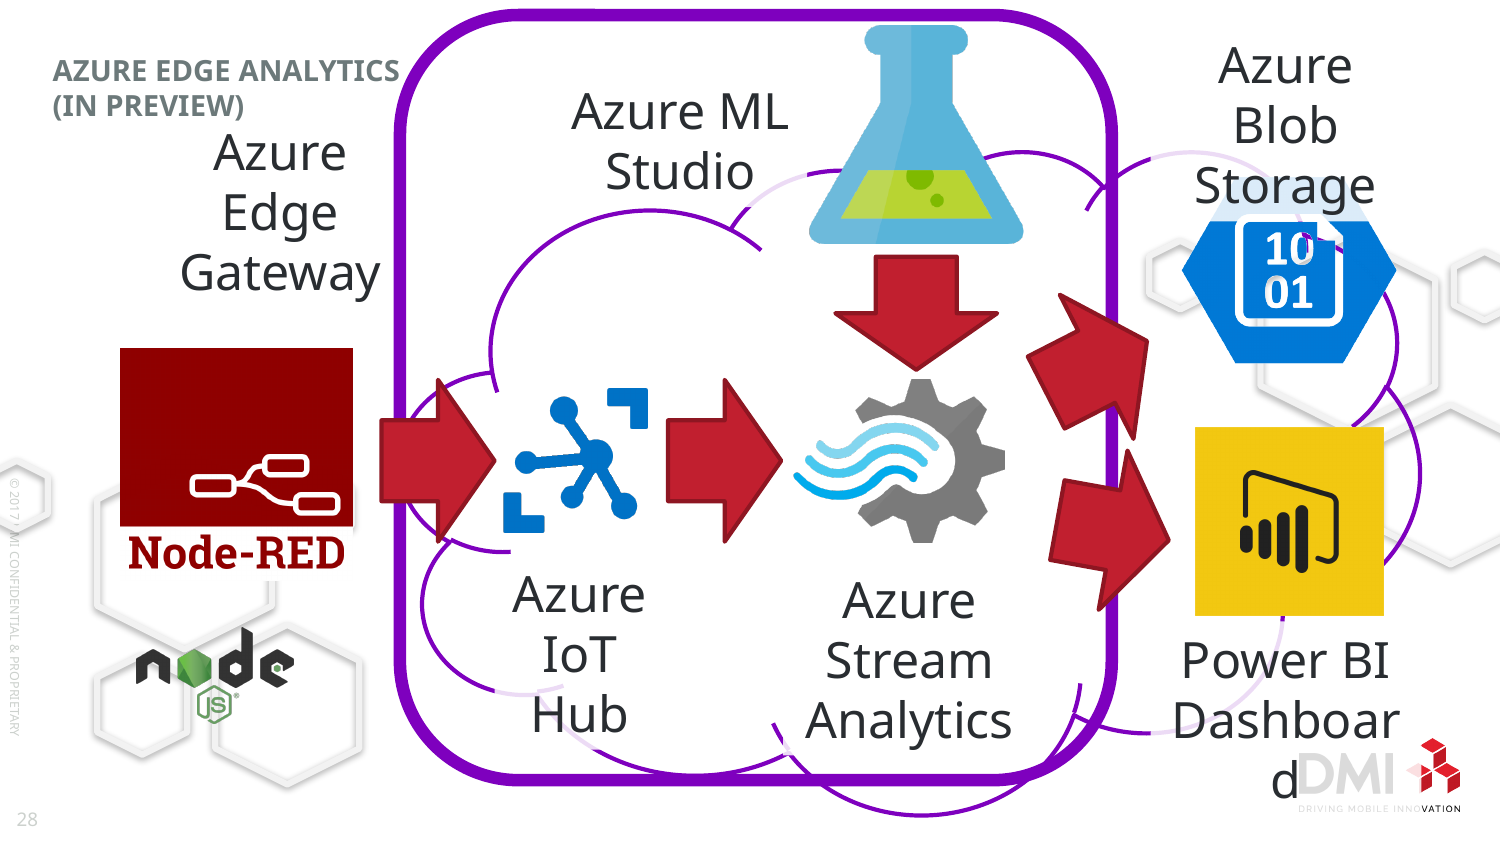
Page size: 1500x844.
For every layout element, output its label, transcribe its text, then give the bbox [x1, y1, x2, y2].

text_box Azure Blob Storage [1150, 26, 1422, 222]
picture [743, 378, 1055, 543]
picture [135, 627, 294, 724]
picture [1422, 738, 1460, 812]
picture [120, 348, 353, 581]
picture [438, 388, 713, 533]
picture [1194, 426, 1384, 616]
picture [1181, 162, 1398, 379]
text_box [1118, 156, 1423, 736]
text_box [153, 14, 1112, 781]
title Azure Edge Analytics (In Preview) [37, 37, 148, 180]
text_box [1118, 448, 1171, 594]
text_box [1118, 323, 1150, 441]
slide_number 28 [1, 798, 101, 844]
text_box [824, 789, 1019, 818]
text_box Power BI Dashboard [1150, 621, 1422, 817]
picture [708, 25, 1124, 244]
